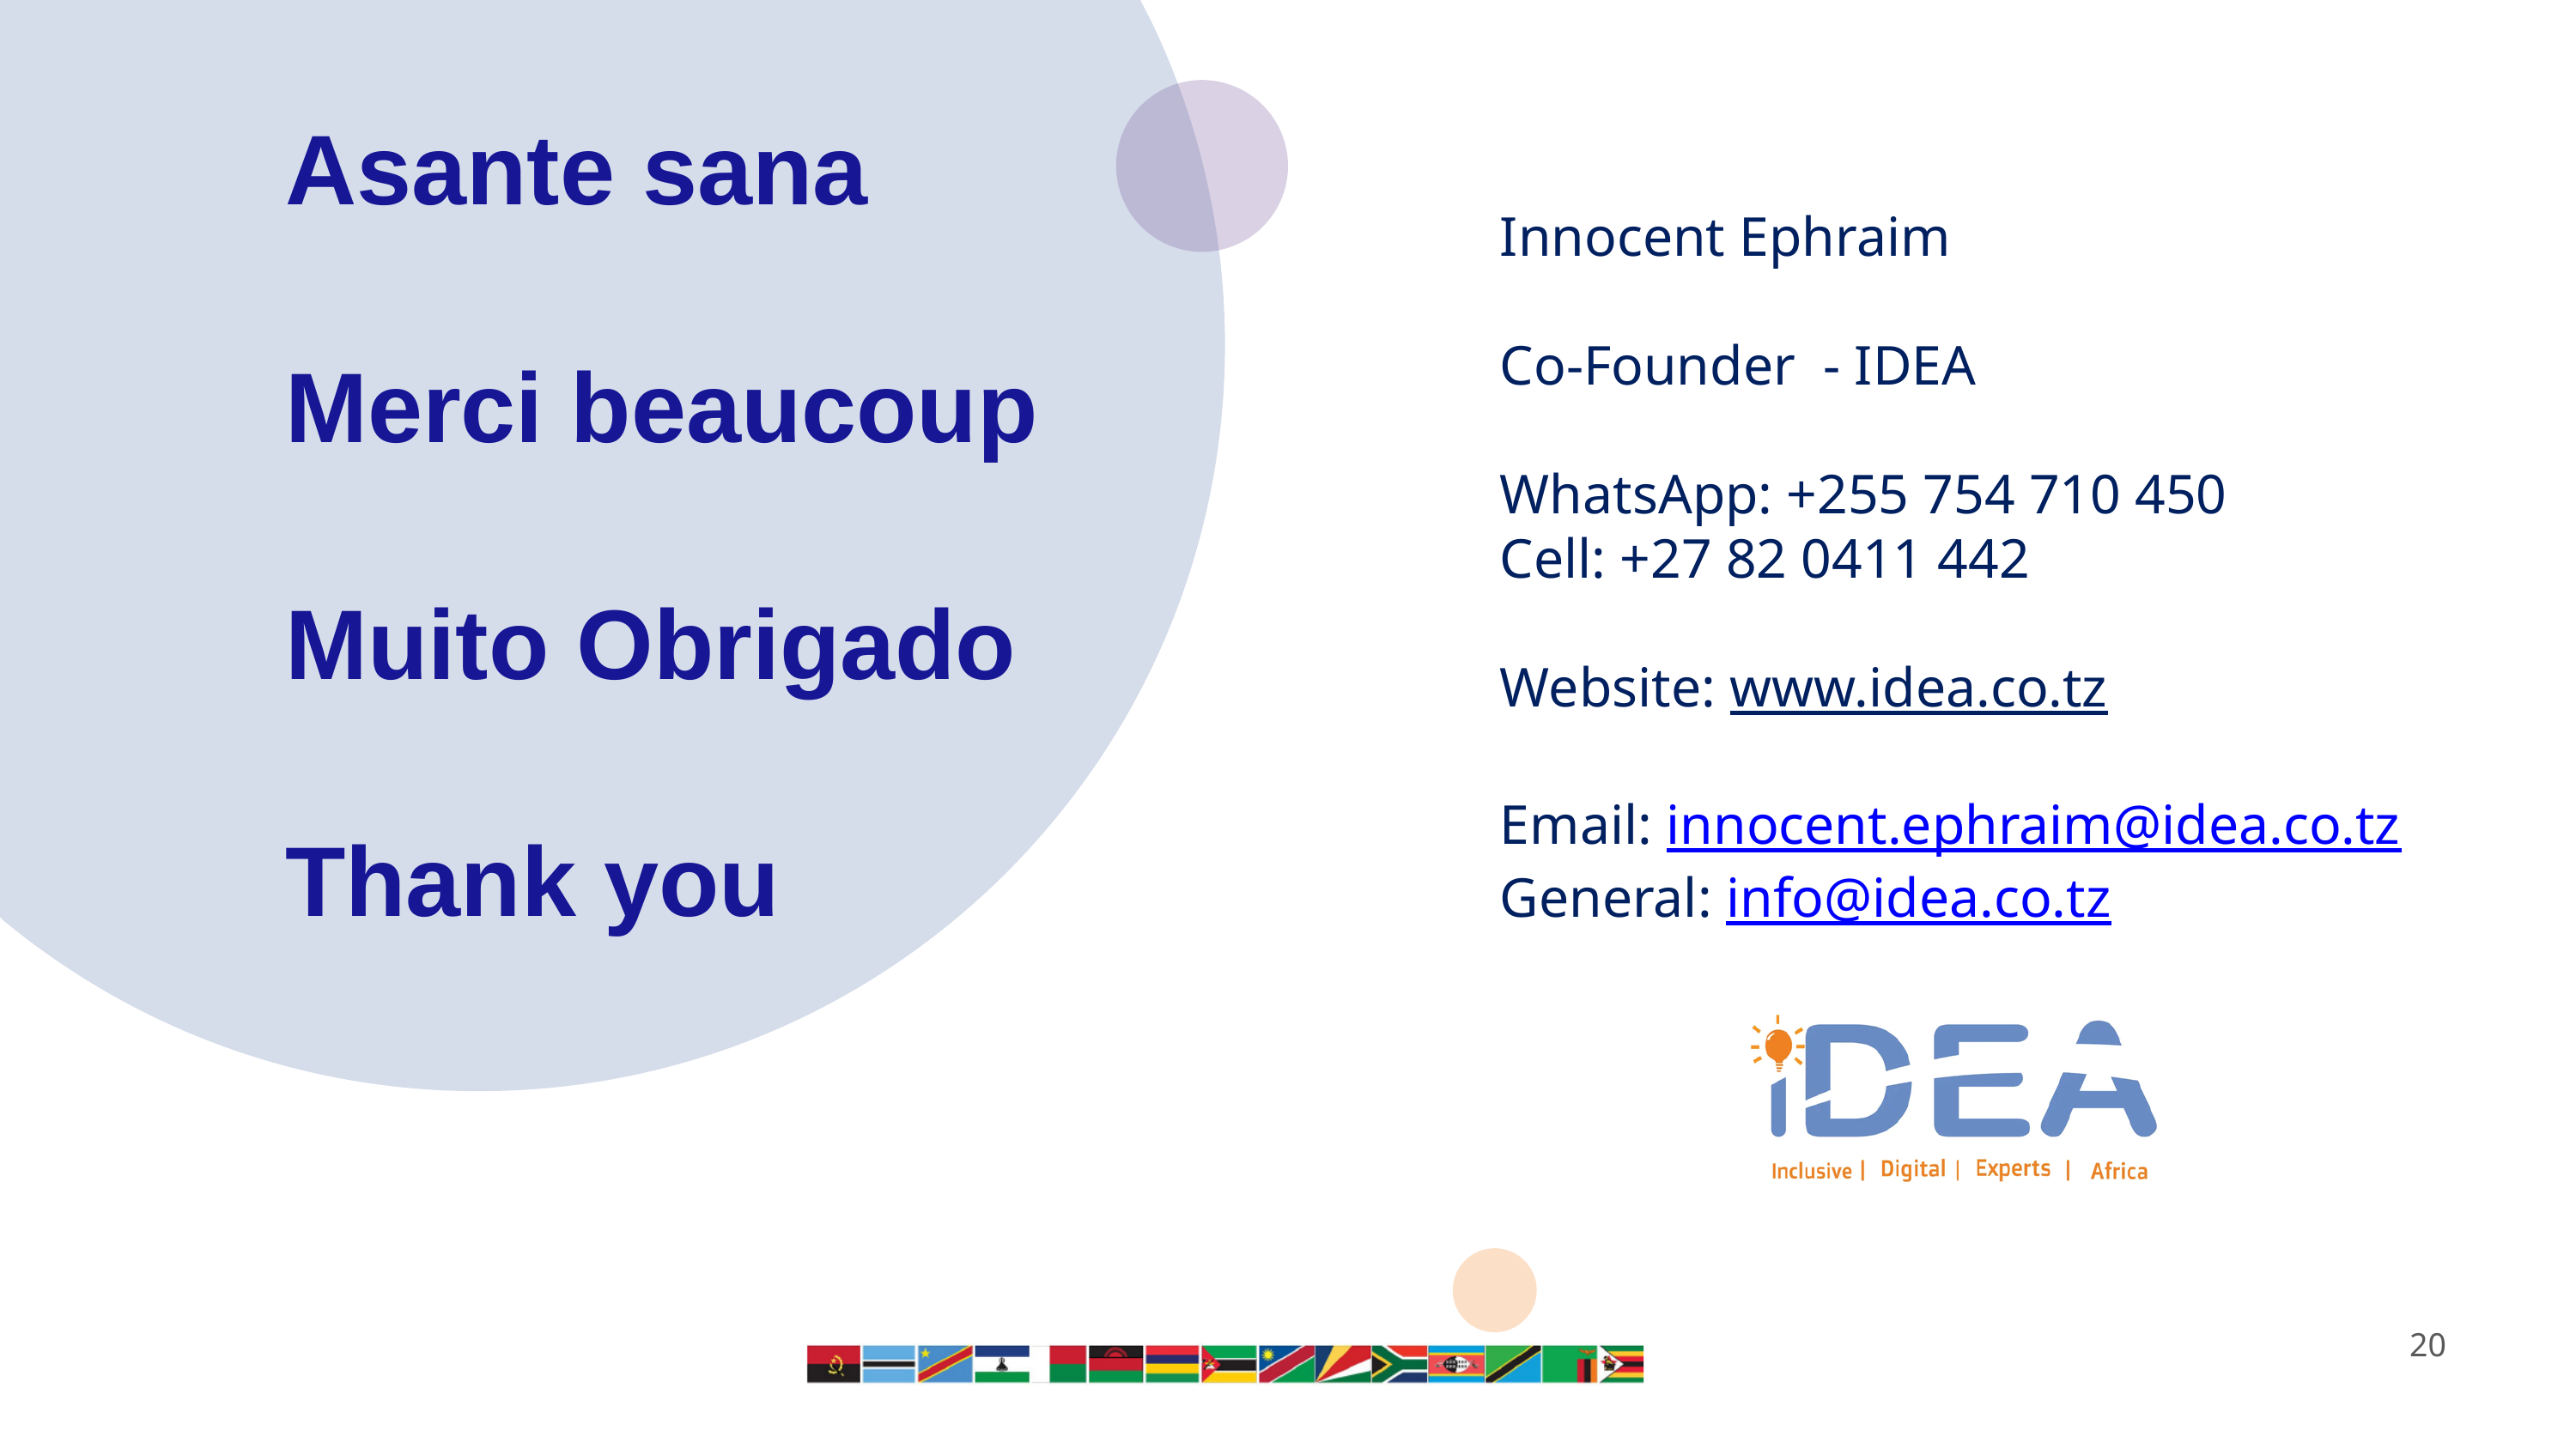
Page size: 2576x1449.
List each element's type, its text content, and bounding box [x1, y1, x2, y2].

text_box Innocent Ephraim Co-Founder - IDEA WhatsApp: +255 754 710 450 Cell: +27 82 0411 442 Website: www.idea.co.tz Email: innocent.ephraim@idea.co.tz General: info@idea.co.tz [1487, 196, 2491, 943]
title Asante sana Merci beaucoup Muito Obrigado Thank you [265, 96, 1288, 947]
picture [806, 1332, 1644, 1385]
text_box [1706, 1008, 2201, 1197]
